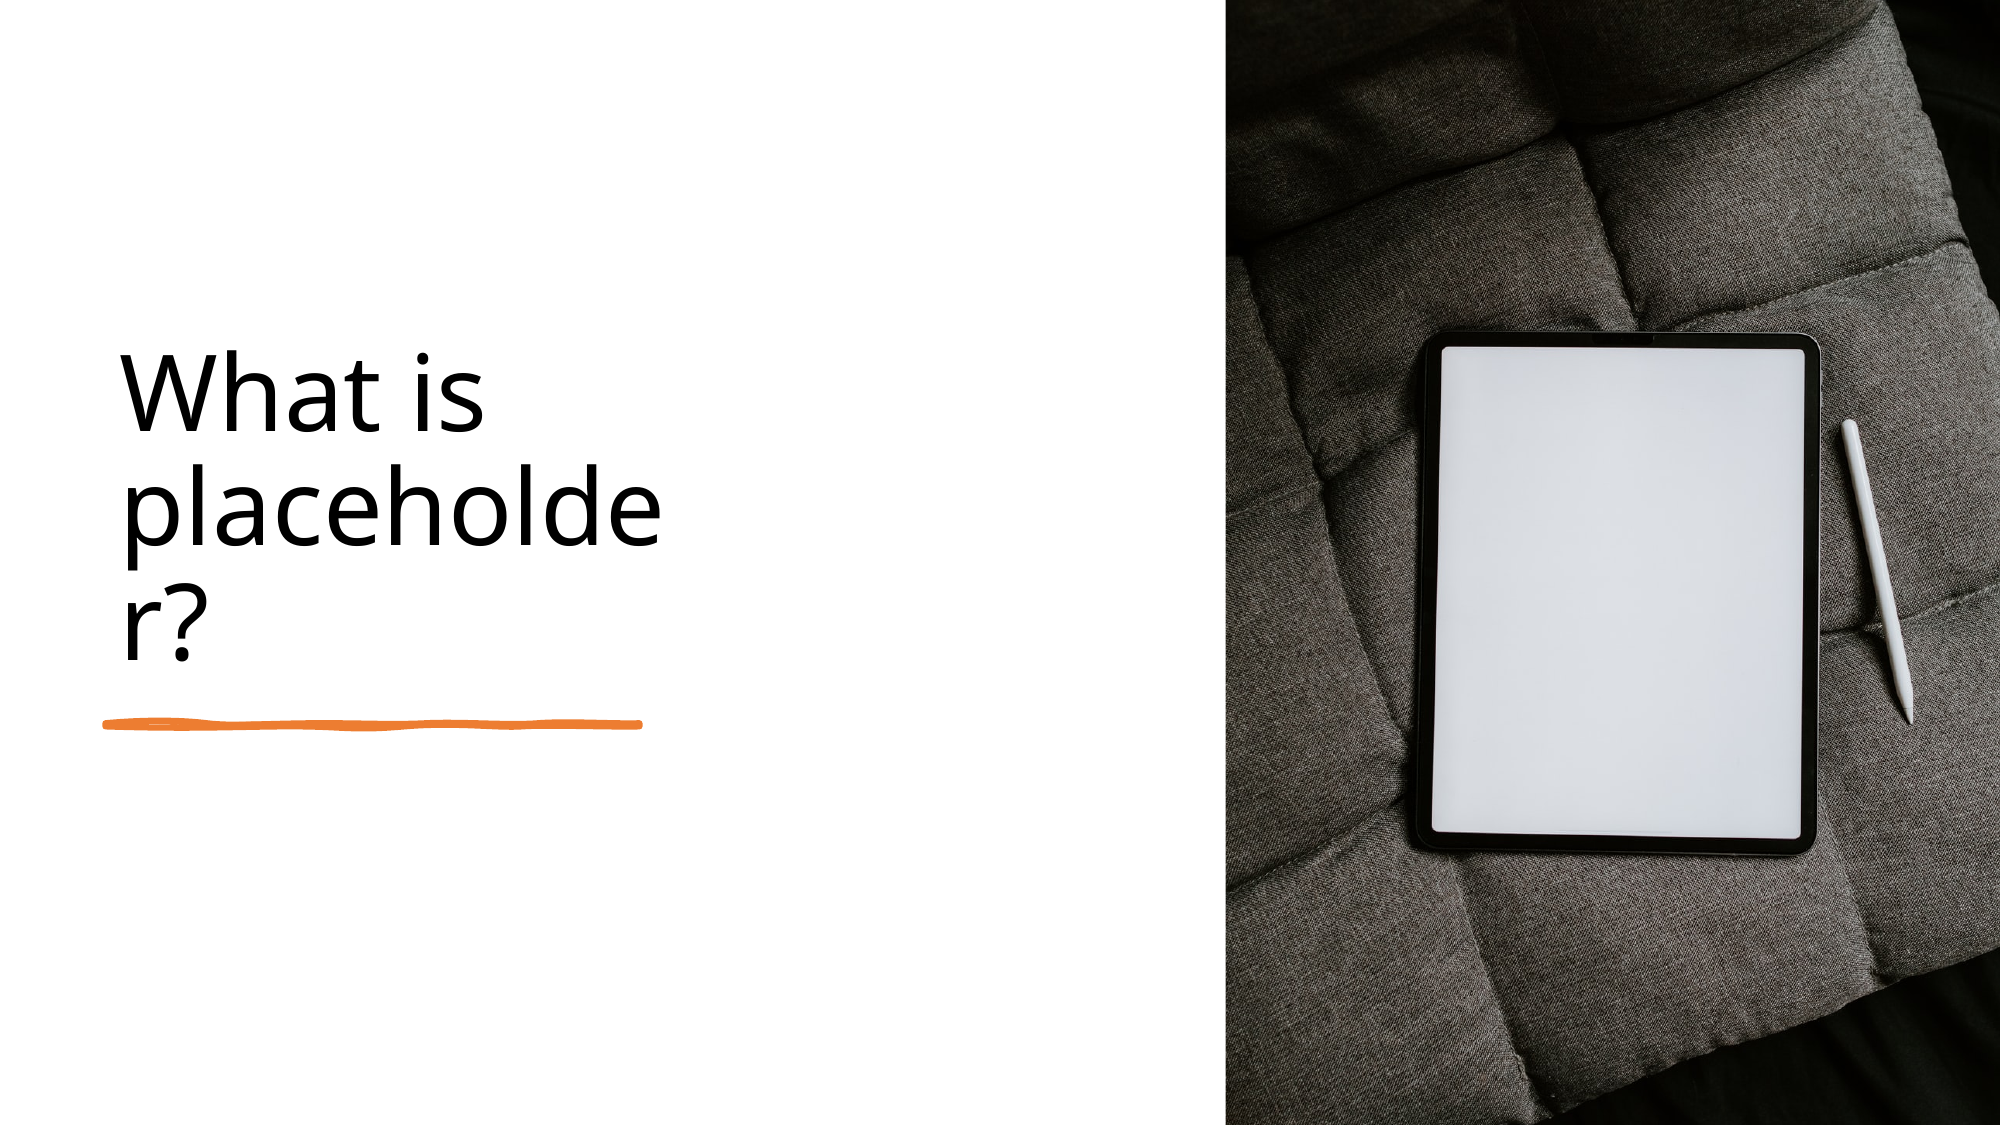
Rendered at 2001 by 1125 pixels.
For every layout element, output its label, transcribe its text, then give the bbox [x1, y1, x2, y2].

text_box [0, 0, 1225, 1125]
title What is placeholder? [104, 104, 691, 692]
text_box [104, 719, 641, 730]
picture [1225, 0, 2000, 1125]
